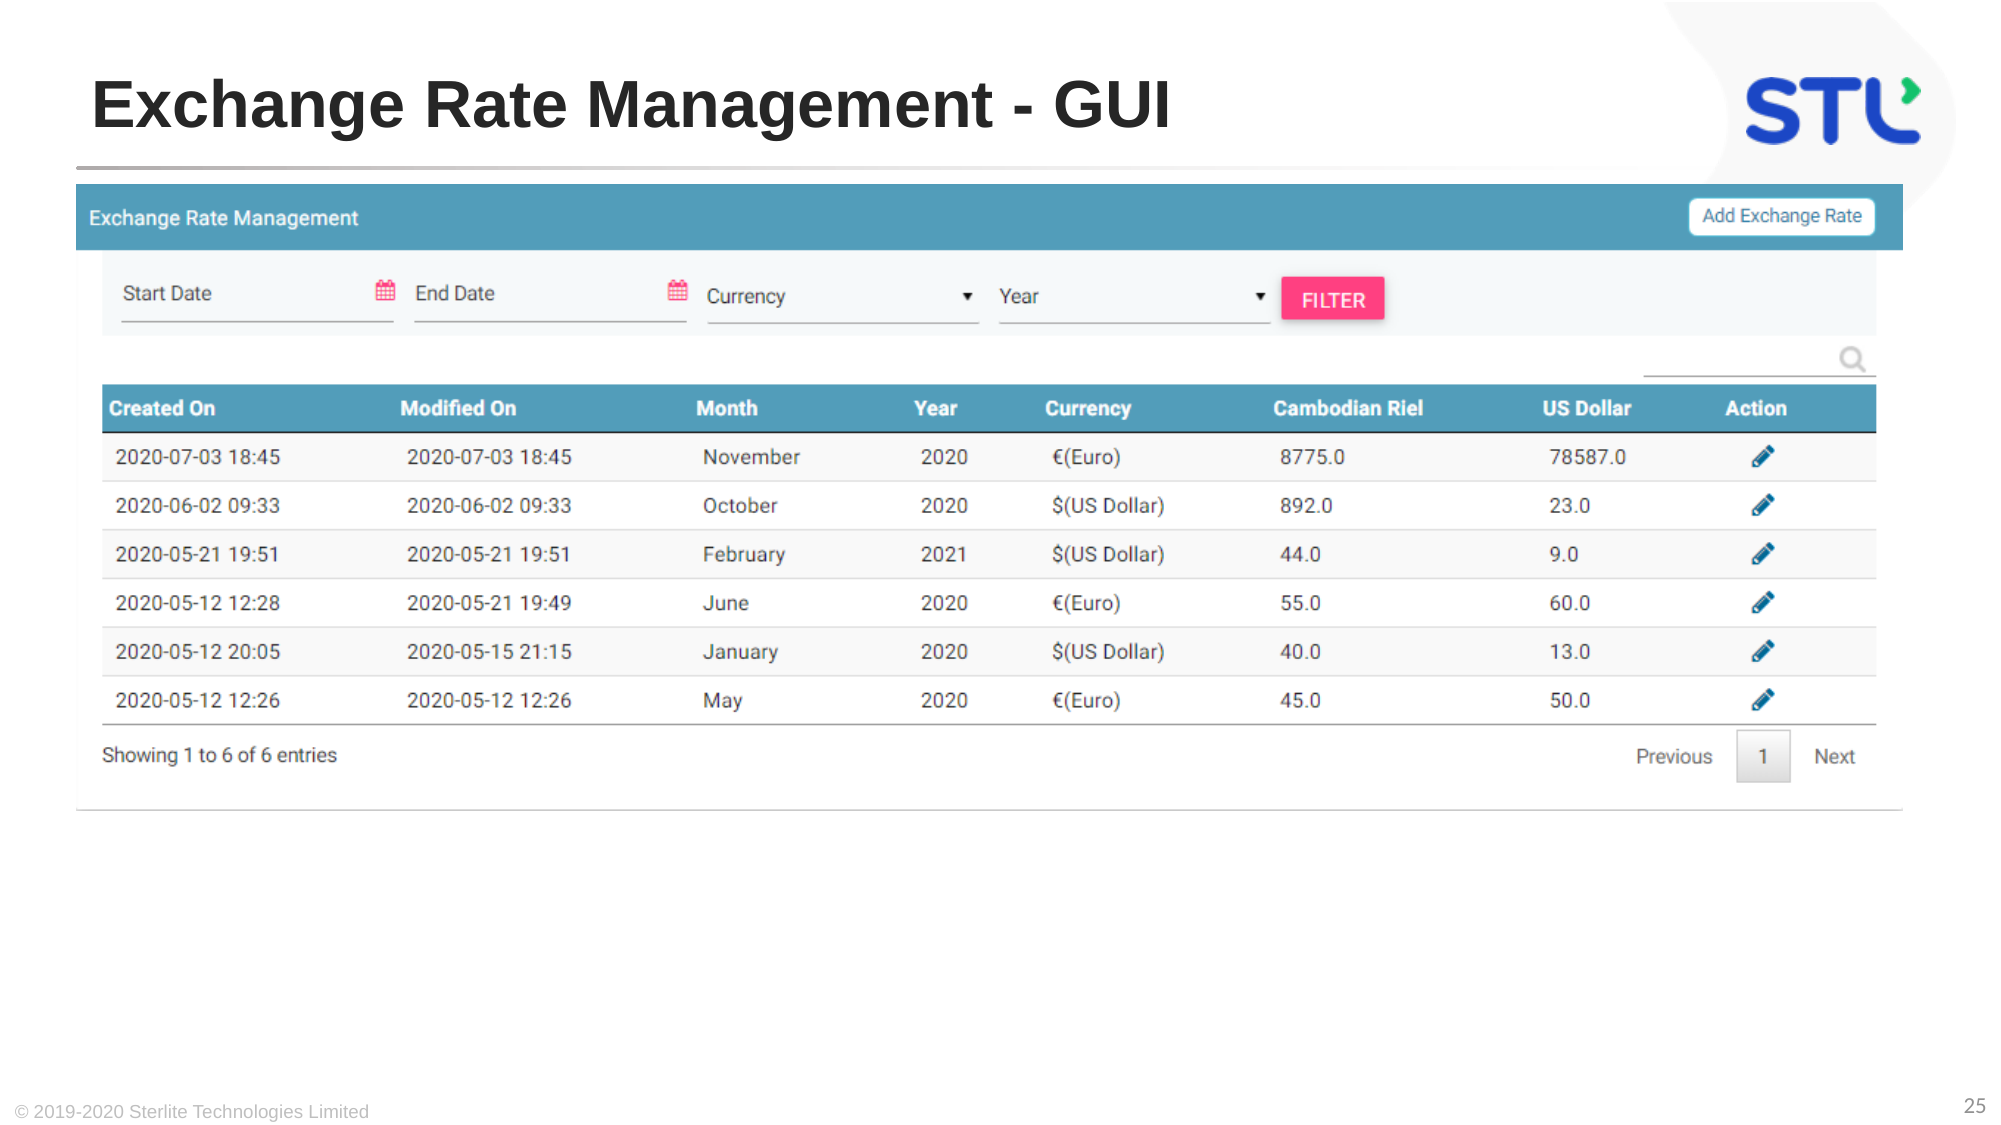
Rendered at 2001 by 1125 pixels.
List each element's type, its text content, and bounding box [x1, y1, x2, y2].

picture [75, 184, 1904, 811]
title Exchange Rate Management - GUI [76, 35, 1564, 167]
picture [1746, 77, 1921, 145]
slide_number 25 [1955, 1083, 1997, 1122]
footer © 2019-2020 Sterlite Technologies Limited [0, 1083, 455, 1125]
